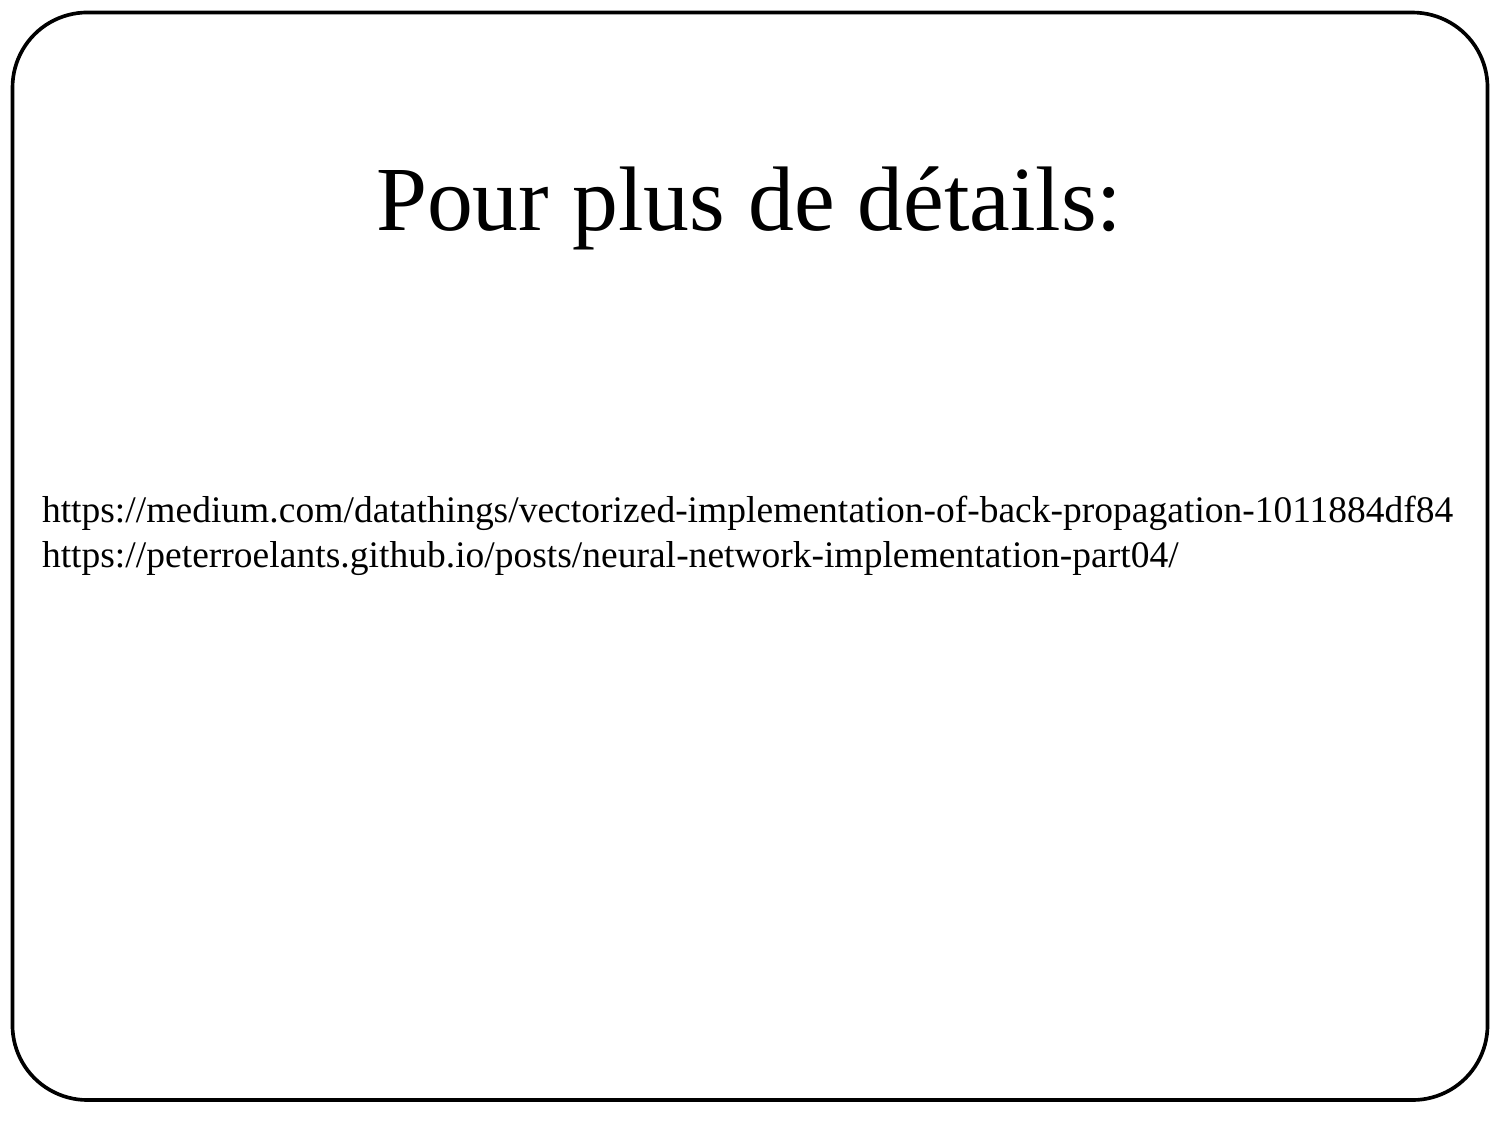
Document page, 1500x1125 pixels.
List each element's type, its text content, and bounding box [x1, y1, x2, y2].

title Pour plus de détails: [112, 99, 1388, 288]
text_box https://medium.com/datathings/vectorized-implementation-of-back-propagation-1011884df84 https://peterroelants.github.io/posts/neural-network-implementation-part04/ [27, 477, 1473, 627]
